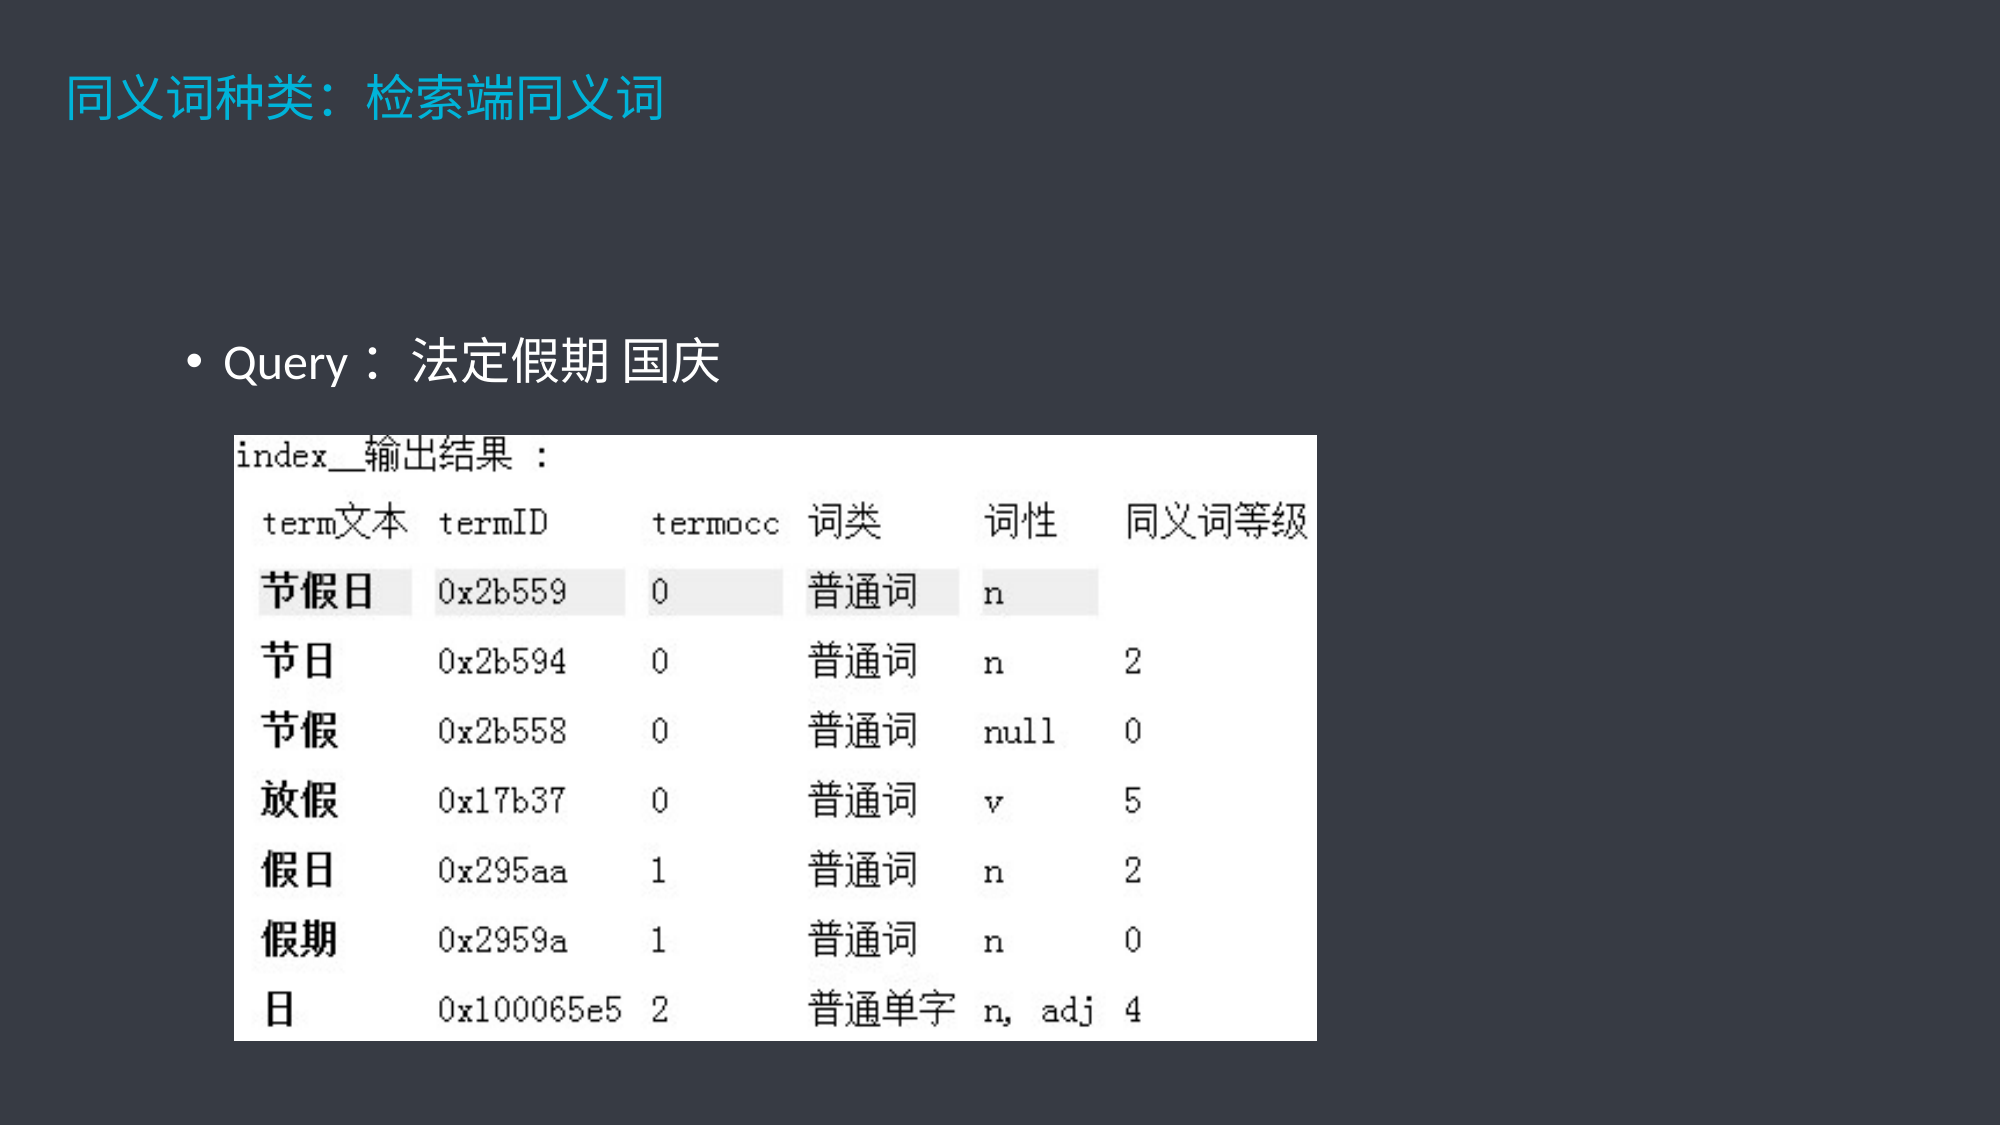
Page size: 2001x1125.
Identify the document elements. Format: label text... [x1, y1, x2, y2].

list Query：法定假期 国庆 [170, 328, 1823, 1016]
text_box 同义词种类：检索端同义词 [50, 59, 681, 134]
picture [234, 435, 1317, 1041]
